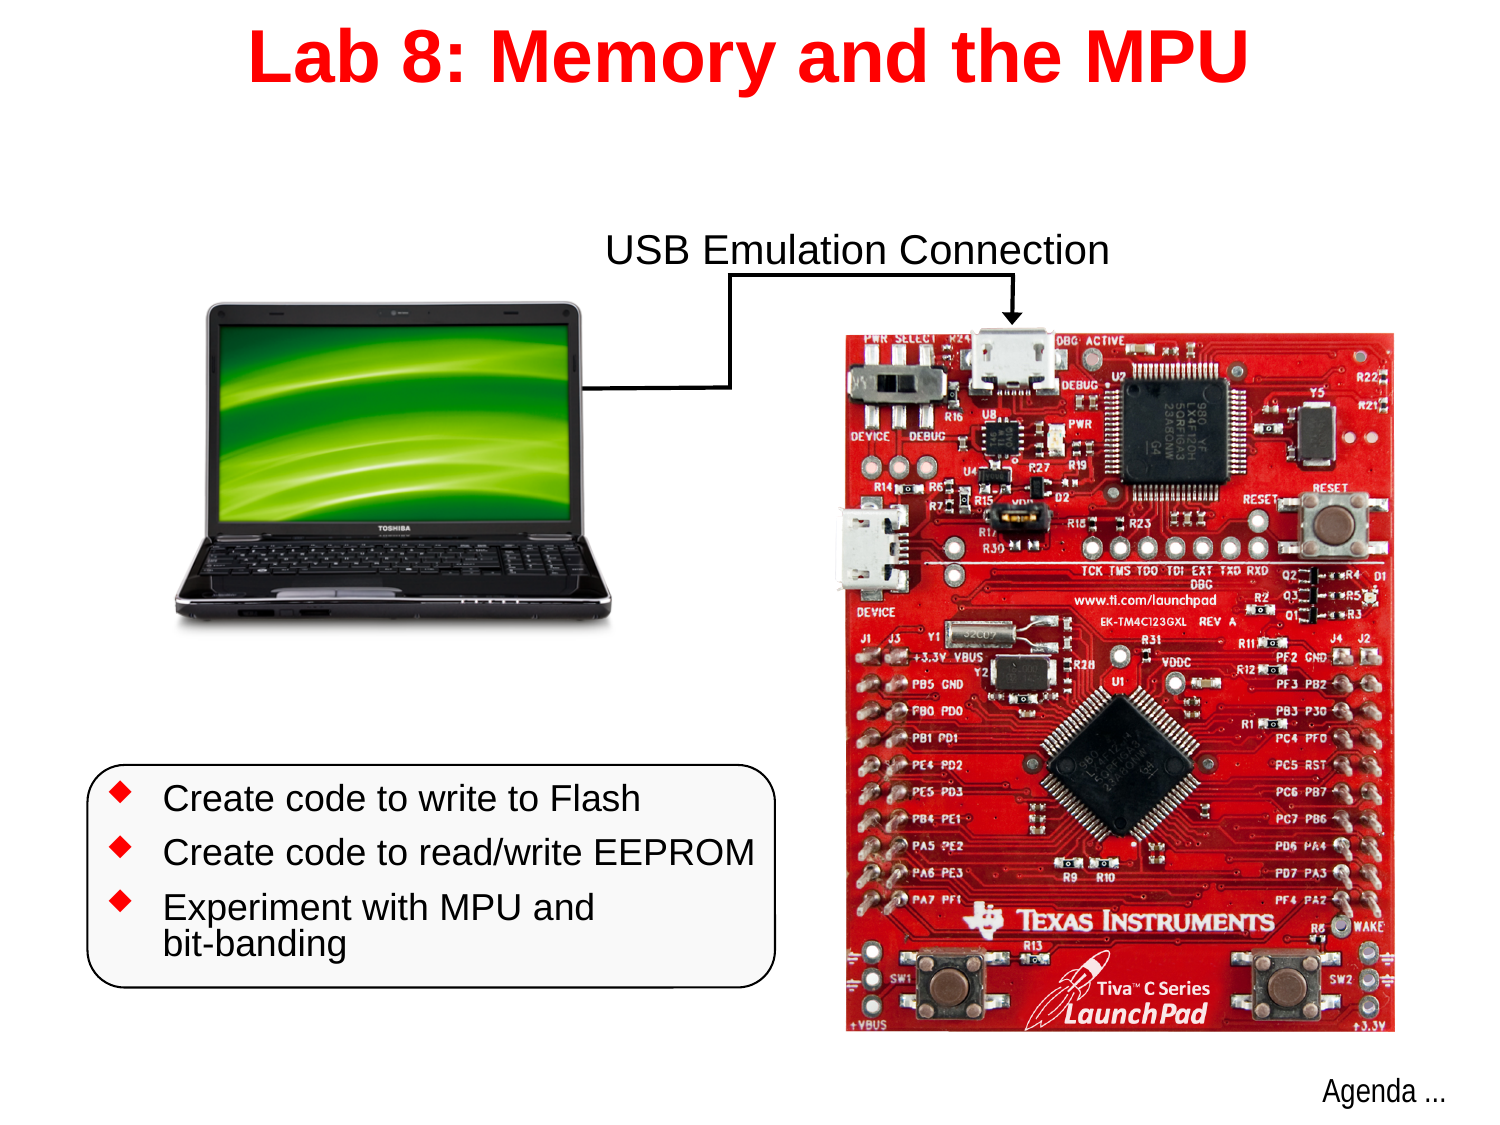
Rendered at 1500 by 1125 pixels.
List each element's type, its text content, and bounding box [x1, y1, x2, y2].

picture [137, 287, 650, 641]
text_box Create code to write to Flash Create code to read/write EEPROM Experiment with MPU and bit-banding [87, 774, 775, 972]
picture [809, 297, 1448, 1076]
text_box USB Emulation Connection [589, 225, 1126, 280]
text_box [94, 972, 768, 988]
text_box [100, 764, 763, 774]
text_box Agenda ... [1322, 1083, 1447, 1109]
title Lab 8: Memory and the MPU [0, 0, 1500, 122]
